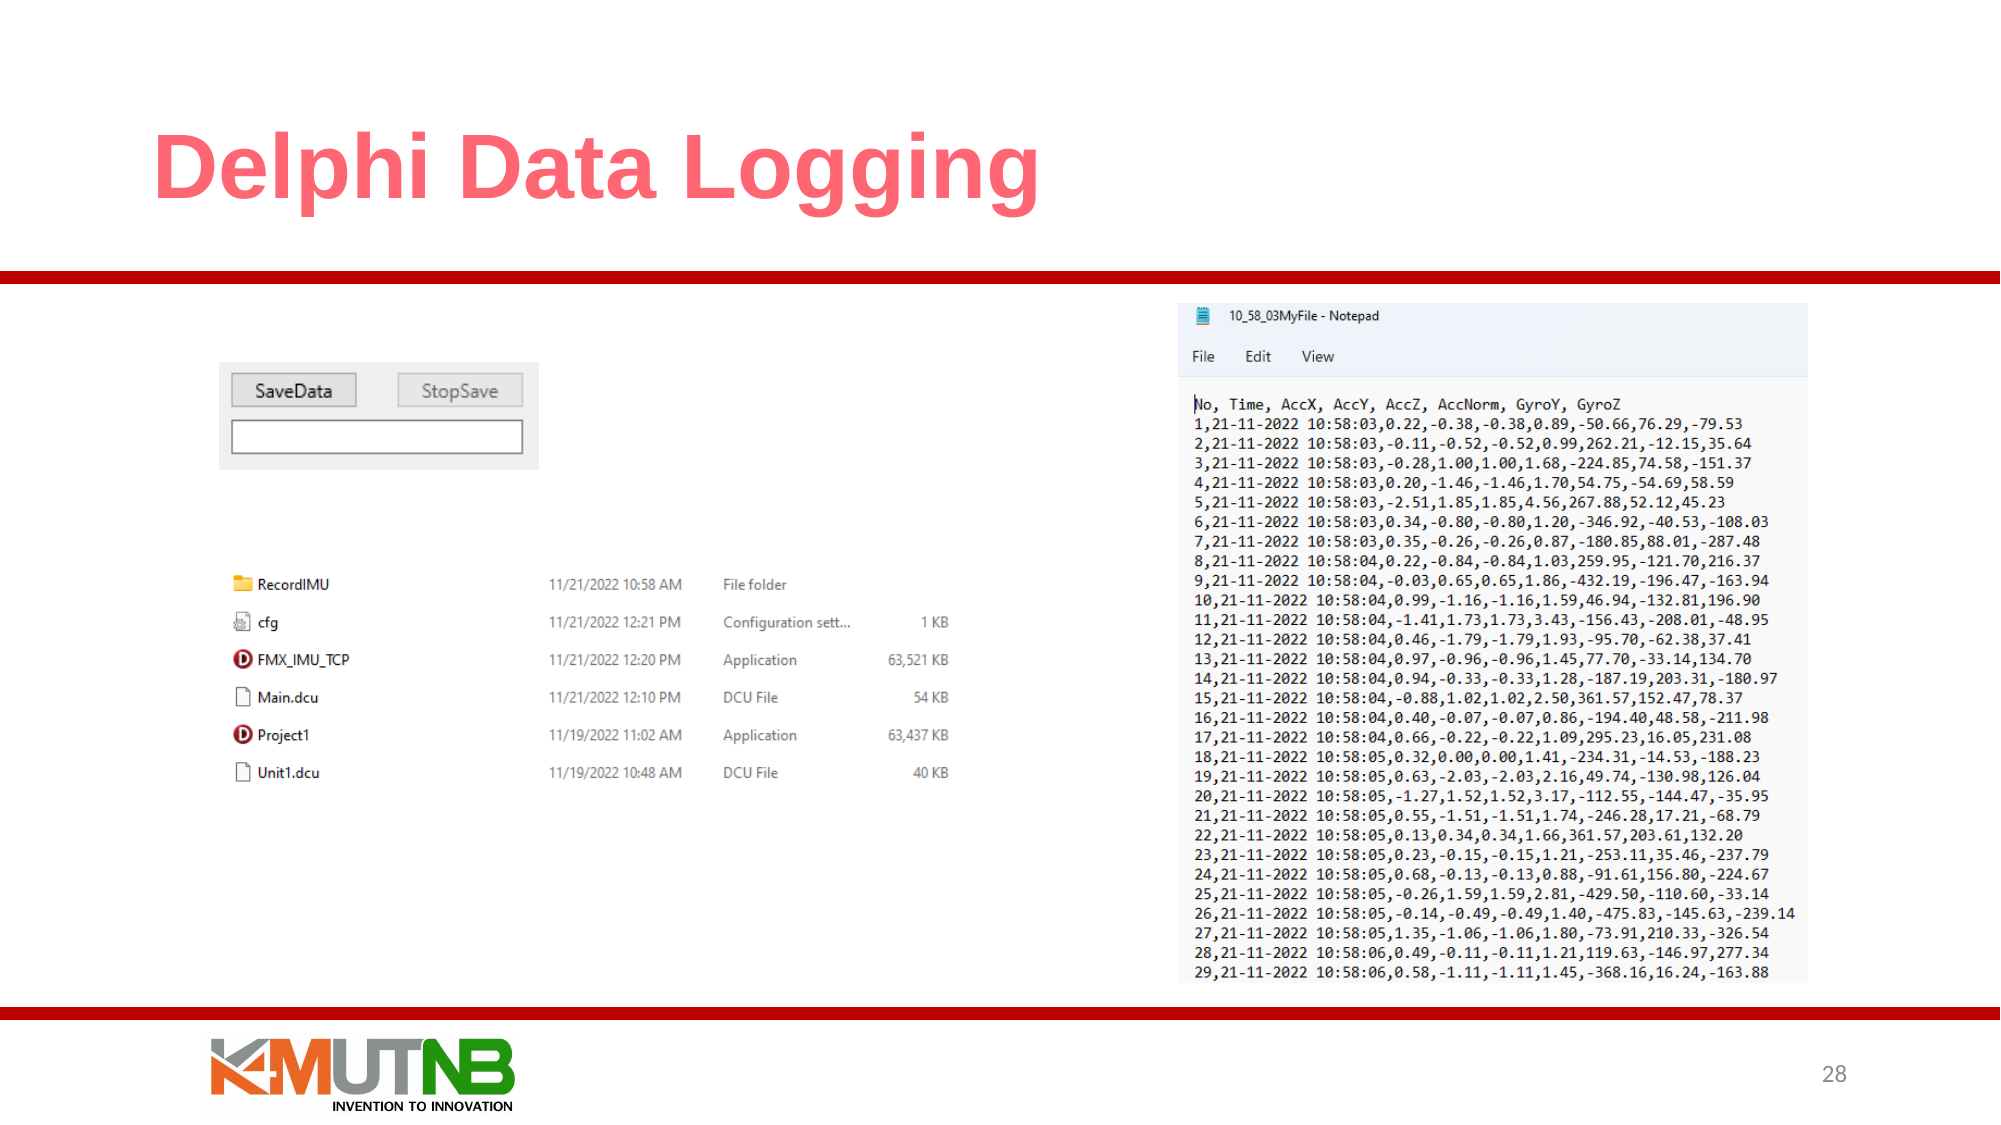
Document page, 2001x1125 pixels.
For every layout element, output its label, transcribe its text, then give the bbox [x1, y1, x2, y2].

picture [1178, 303, 1808, 983]
picture [204, 1031, 520, 1116]
title Delphi Data Logging [137, 59, 1863, 278]
picture [219, 562, 973, 806]
slide_number 28 [1412, 1042, 1863, 1103]
picture [219, 362, 539, 470]
